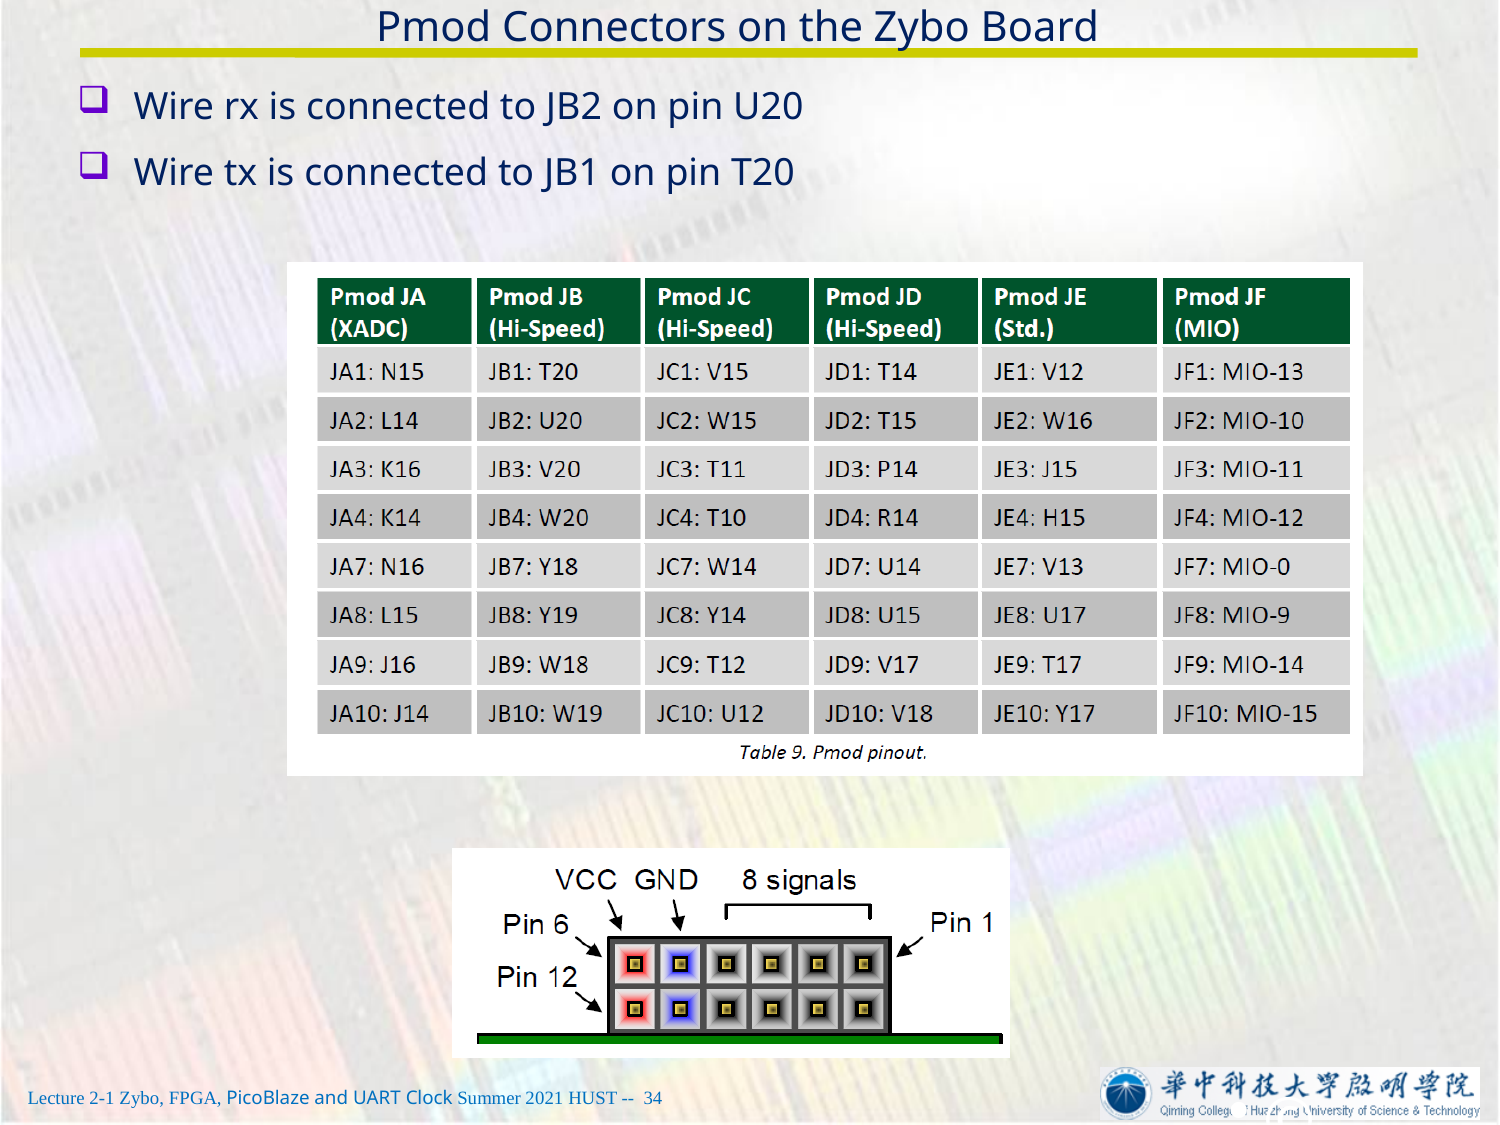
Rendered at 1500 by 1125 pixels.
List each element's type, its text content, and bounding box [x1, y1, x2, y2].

footer © Copyright 2014 Xilinx [1213, 1073, 1500, 1121]
title Pmod Connectors on the Zybo Board [24, 0, 1450, 47]
picture [0, 0, 1500, 1125]
list Wire rx is connected to JB2 on pin U20 Wire tx is connected to JB1 on pin T20 [62, 75, 1450, 1060]
